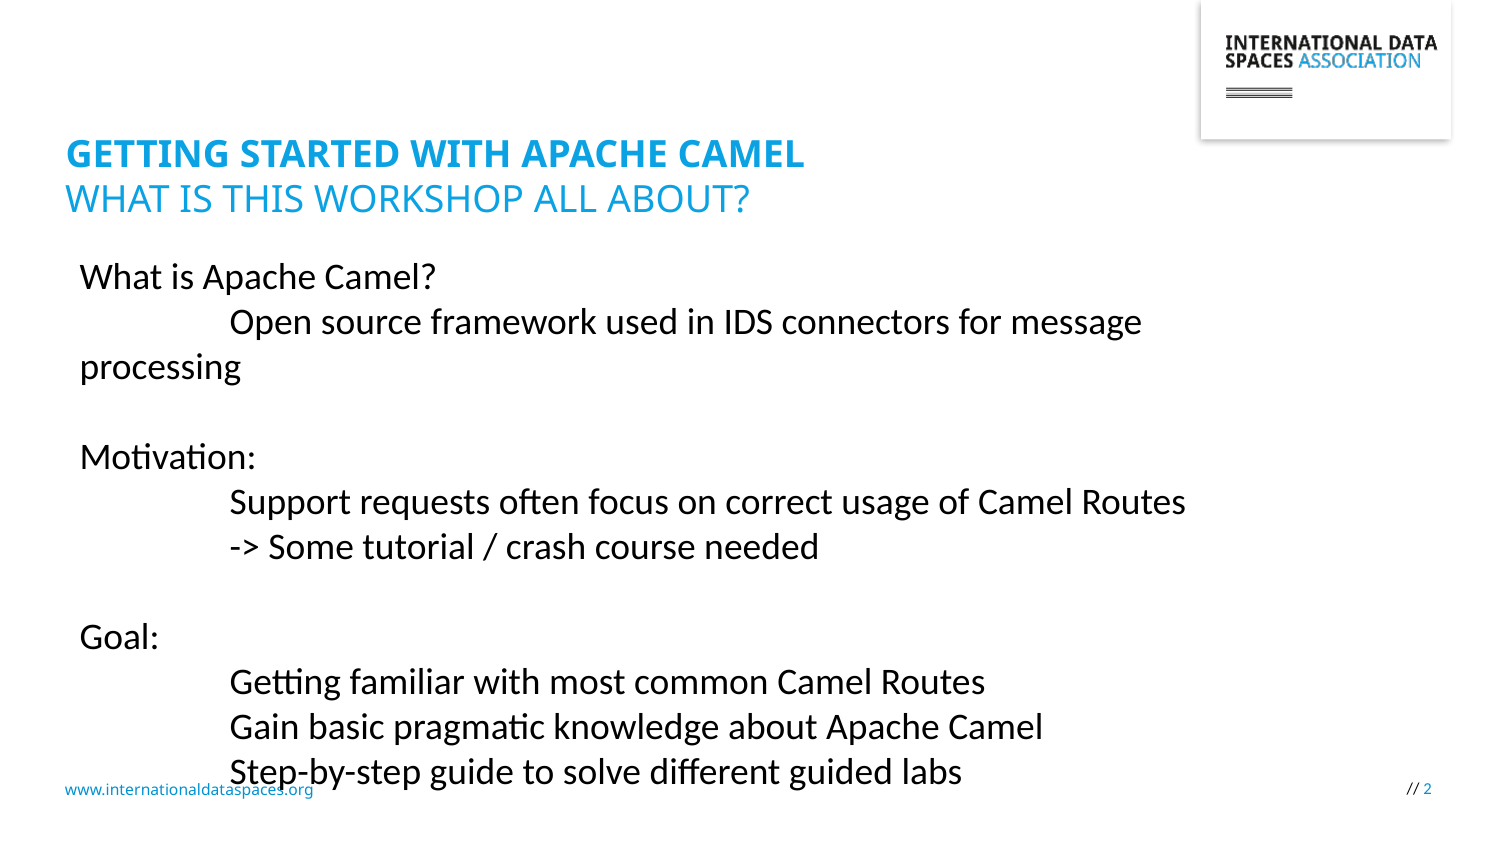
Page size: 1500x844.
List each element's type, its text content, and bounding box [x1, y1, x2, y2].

list What is this Workshop all about? [50, 183, 1202, 282]
title Getting Started with Apache Camel [50, 85, 1202, 183]
text_box What is Apache Camel? Open source framework used in IDS connectors for message processing Motivation: Support requests often focus on correct usage of Camel Routes -> Some tutorial / crash course needed Goal: Getting familiar with most common Camel Routes Gain basic pragmatic knowledge about Apache Camel Step-by-step guide to solve different guided labs [64, 244, 1270, 844]
picture [1197, 15, 1466, 113]
